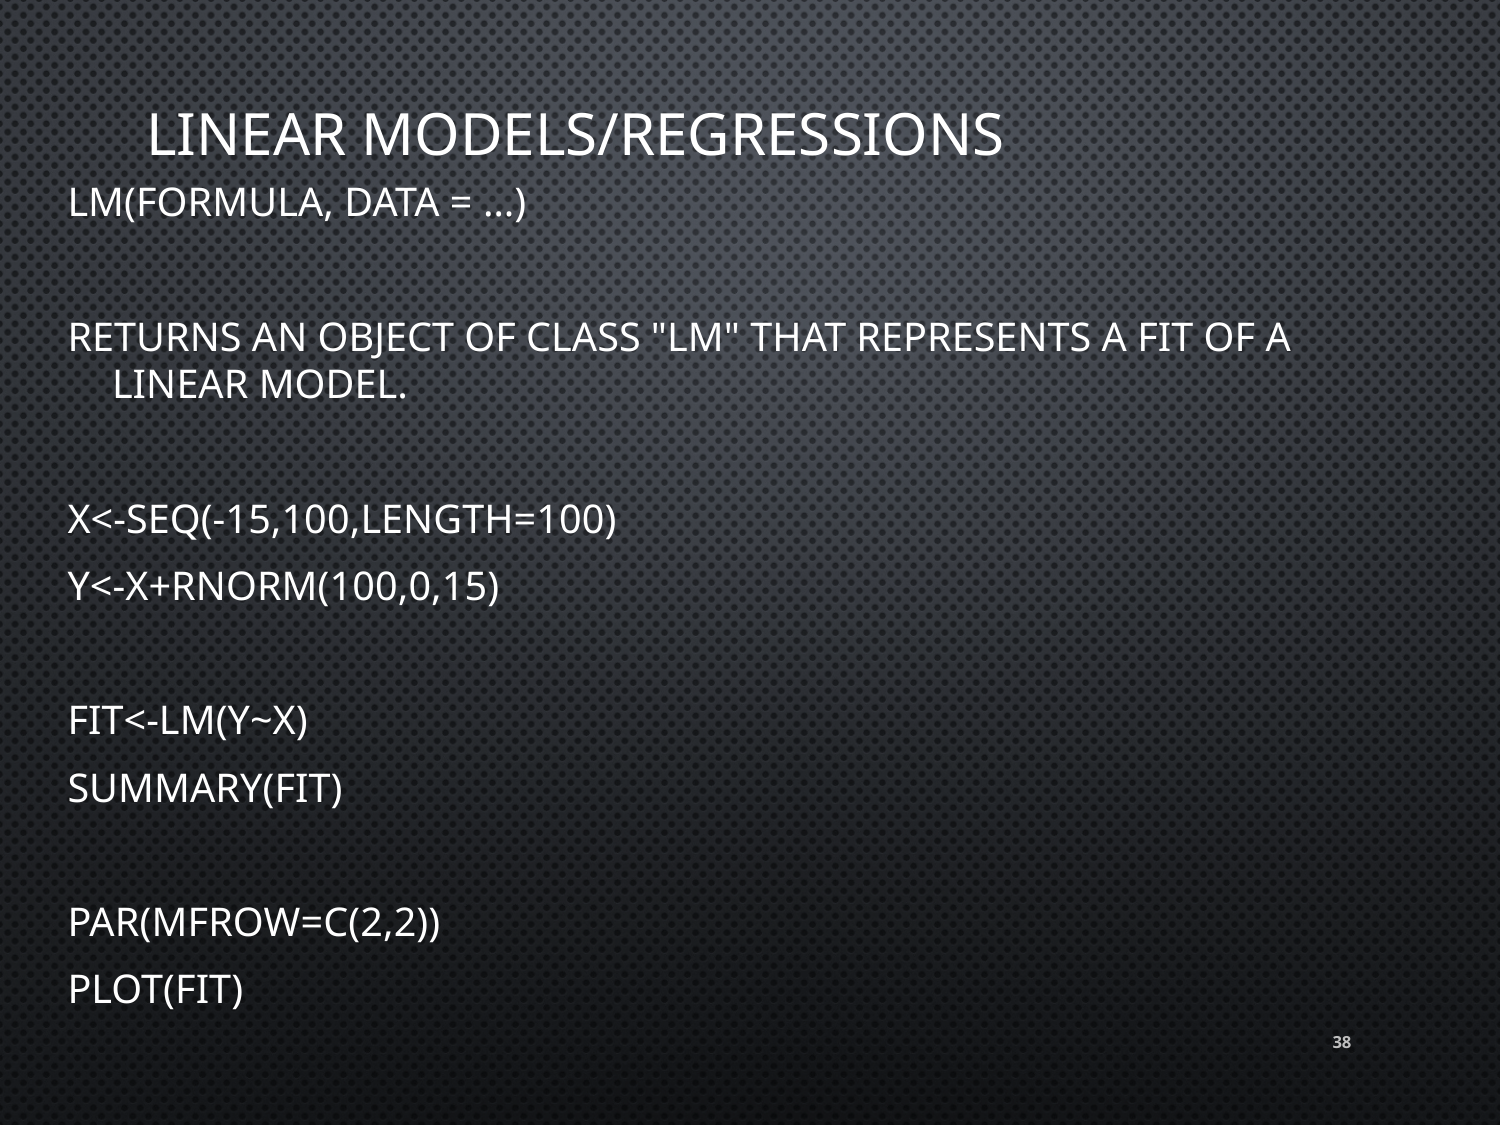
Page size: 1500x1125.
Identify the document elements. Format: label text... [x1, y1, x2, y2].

list lm(formula, data = …) Returns an object of class "lm" that represents a fit of a linear model. x<-seq(-15,100,length=100) y<-x+rnorm(100,0,15) fit<-lm(y~x) summary(fit) par(mfrow=c(2,2)) plot(fit) [52, 169, 1448, 1020]
title Linear Models/regressions [131, 24, 1364, 169]
slide_number 38 [1298, 1013, 1367, 1074]
